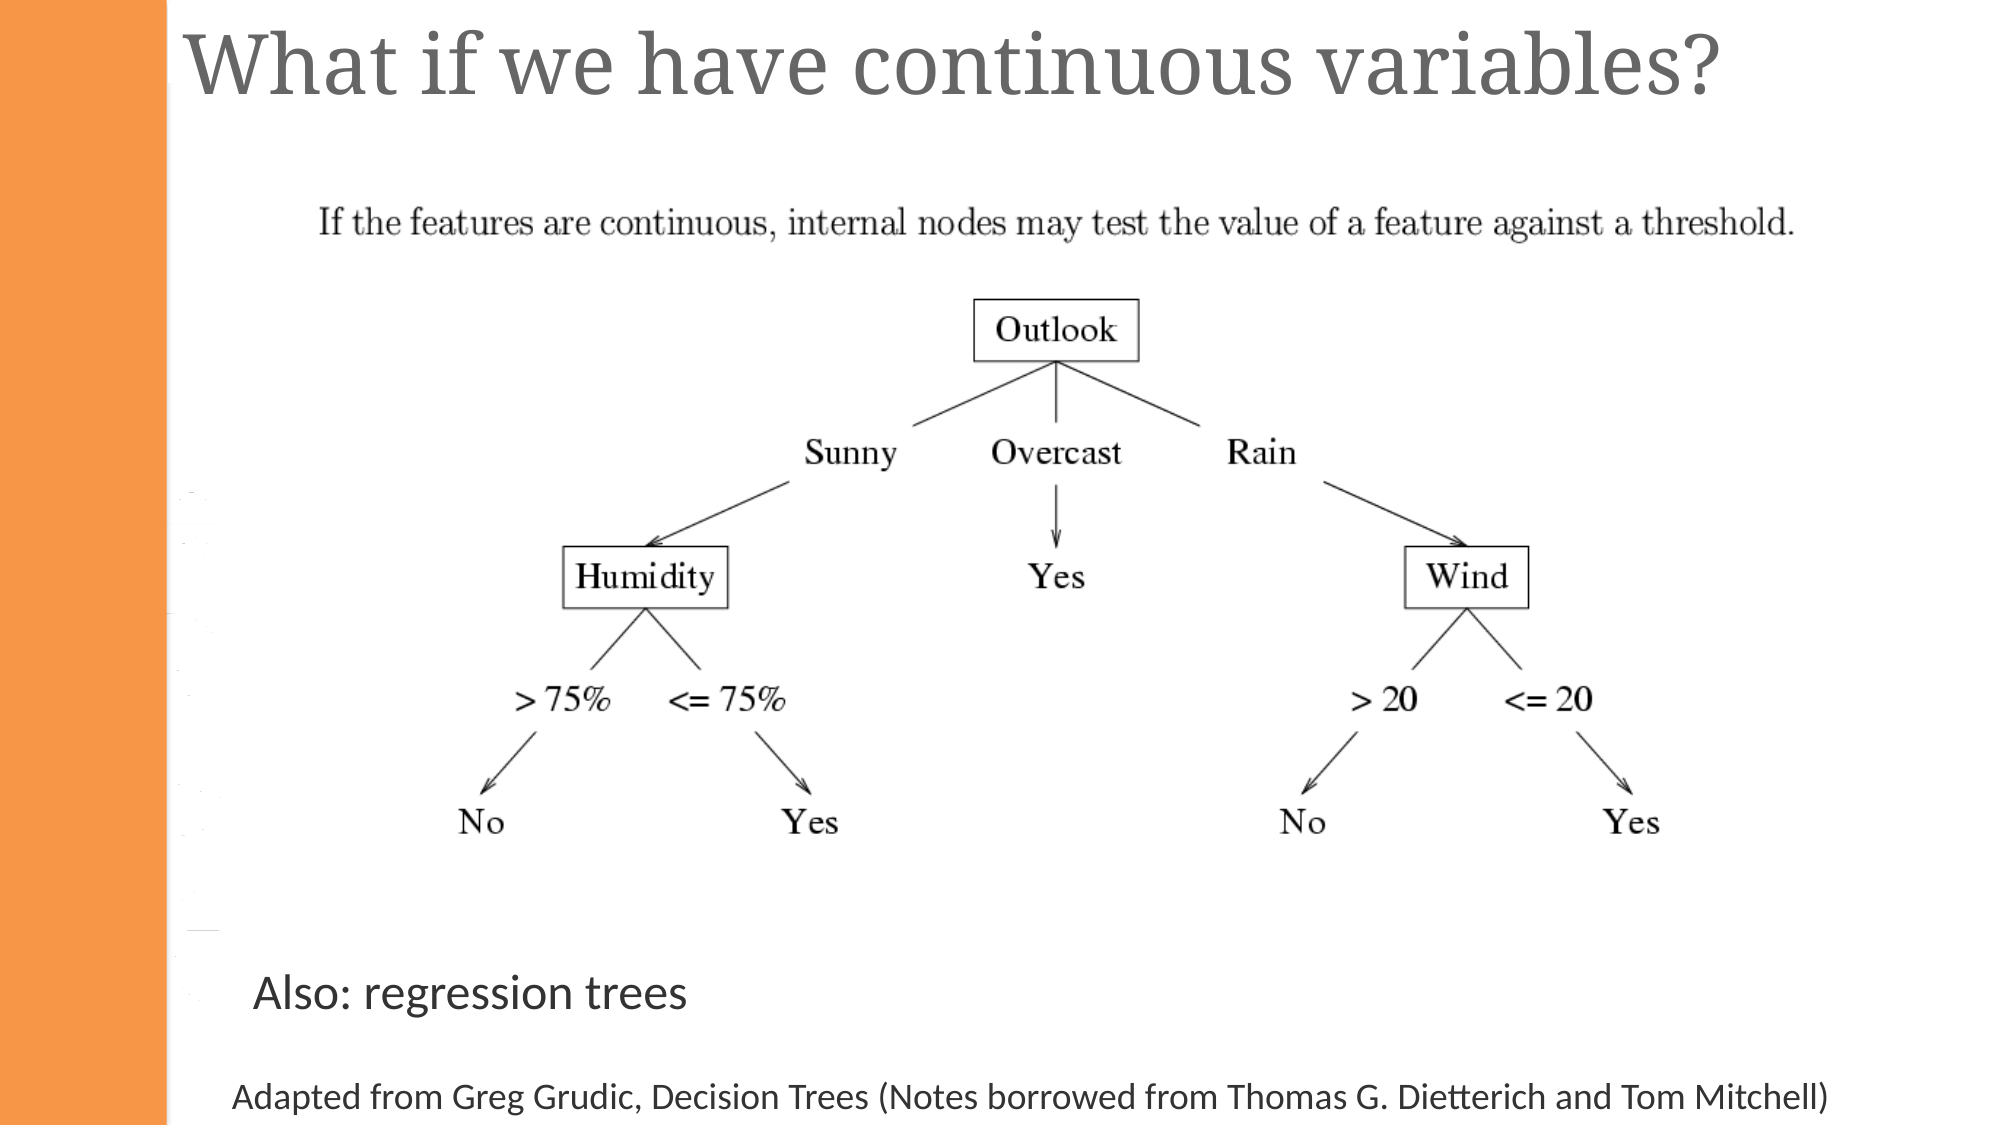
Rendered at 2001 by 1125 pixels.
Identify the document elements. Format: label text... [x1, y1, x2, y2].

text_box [301, 185, 1815, 888]
text_box Adapted from Greg Grudic, Decision Trees (Notes borrowed from Thomas G. Dietterich and Tom Mitchell) [217, 1064, 1989, 1125]
text_box What if we have continuous variables? [168, 3, 2000, 84]
text_box Also: regression trees [238, 952, 704, 1028]
